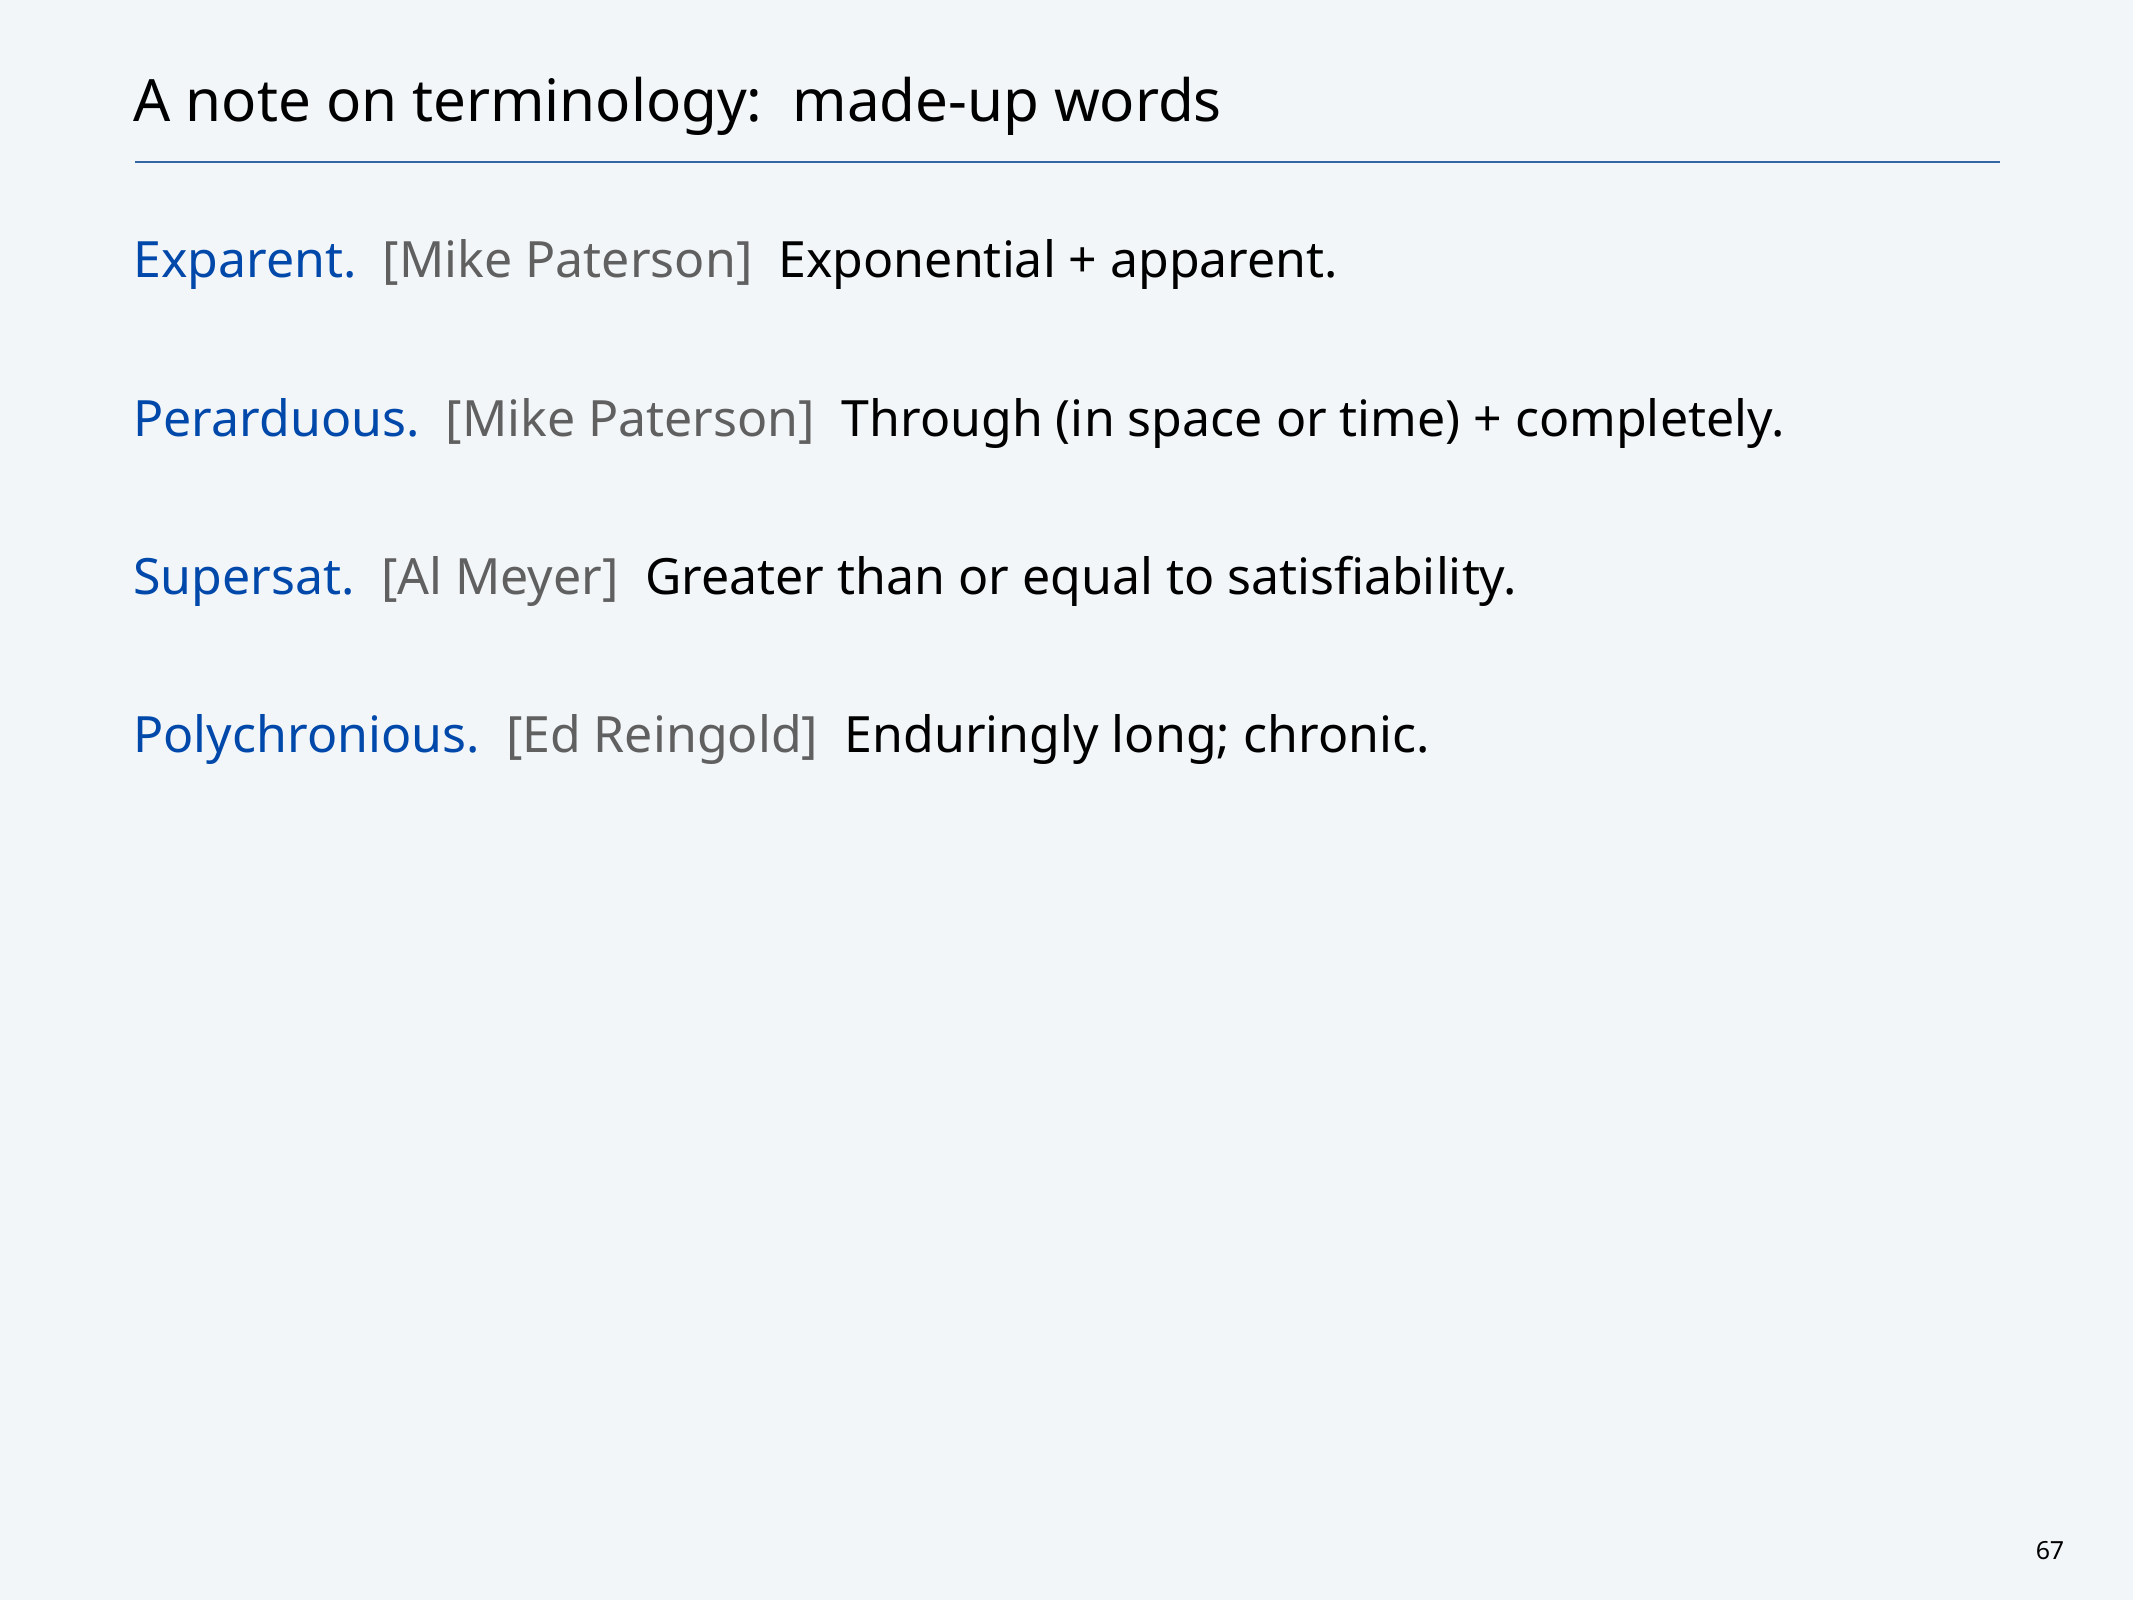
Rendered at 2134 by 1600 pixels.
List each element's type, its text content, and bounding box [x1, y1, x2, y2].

title A note on terminology: made-up words [132, 0, 2001, 134]
list Exparent. [Mike Paterson] Exponential + apparent. Perarduous. [Mike Paterson] Through (in space or time) + completely. Supersat. [Al Meyer] Greater than or equal to satisfiability. Polychronious. [Ed Reingold] Enduringly long; chronic. [132, 207, 2001, 1551]
slide_number 67 [2026, 1532, 2074, 1570]
